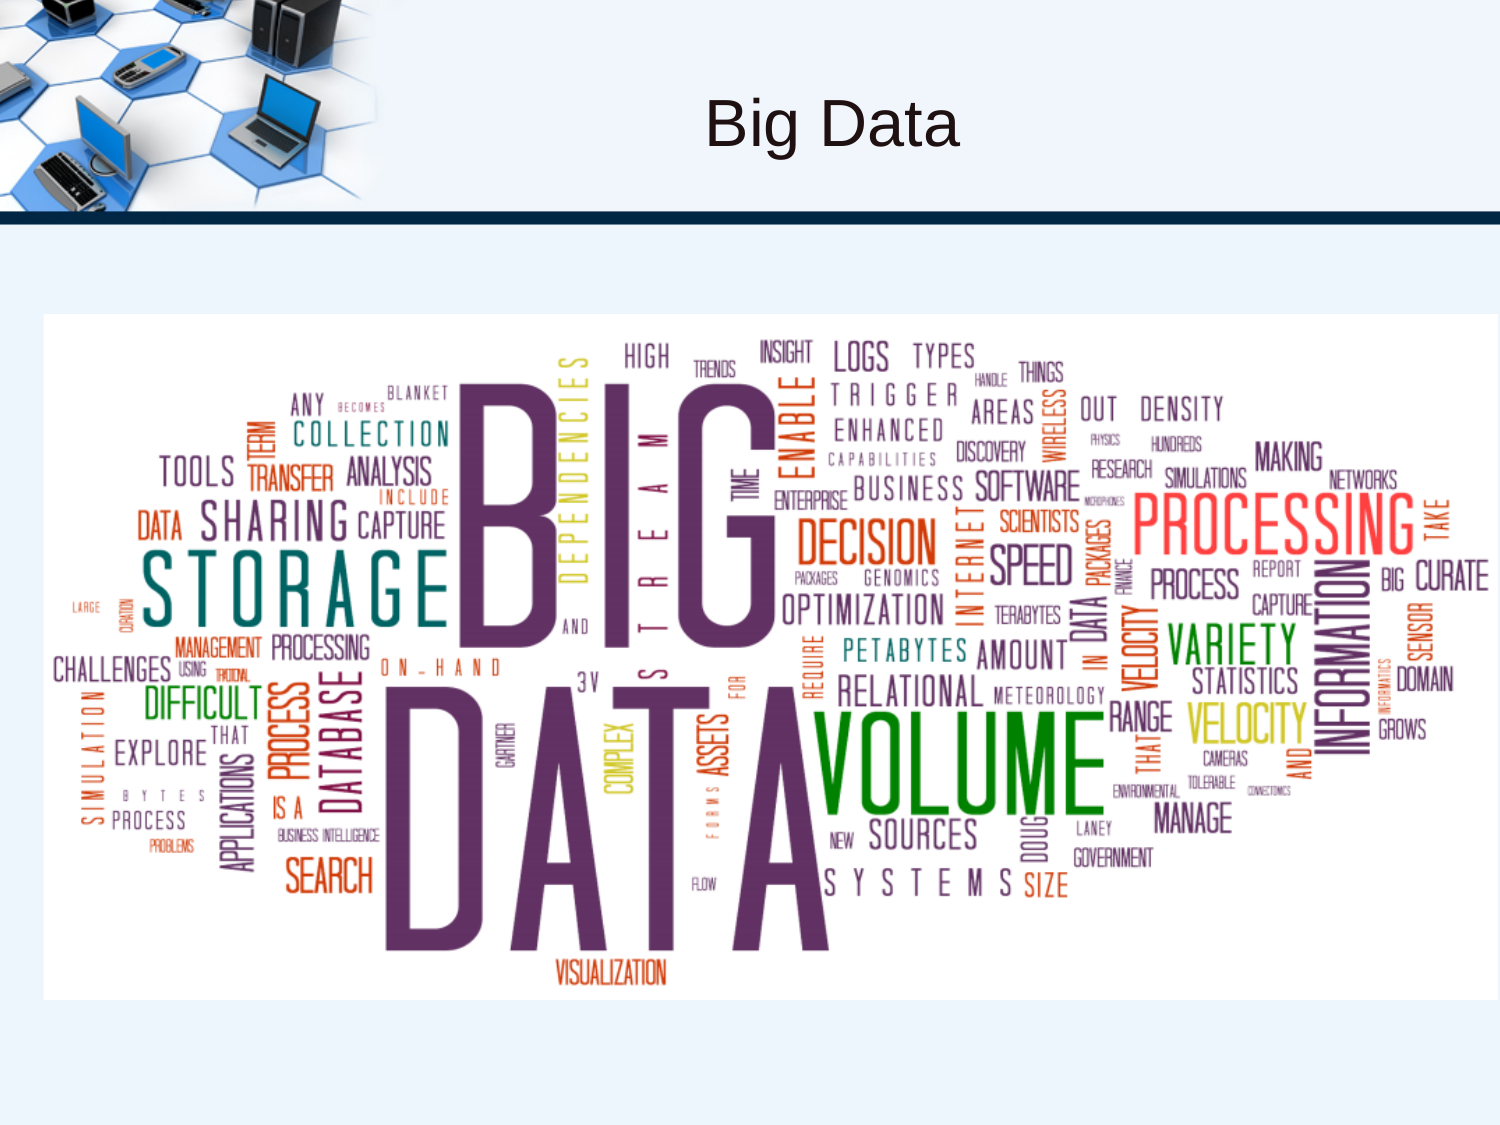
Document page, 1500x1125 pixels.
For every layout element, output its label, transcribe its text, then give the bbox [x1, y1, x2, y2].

picture [0, 0, 1500, 1125]
title Big Data [336, 77, 1329, 162]
